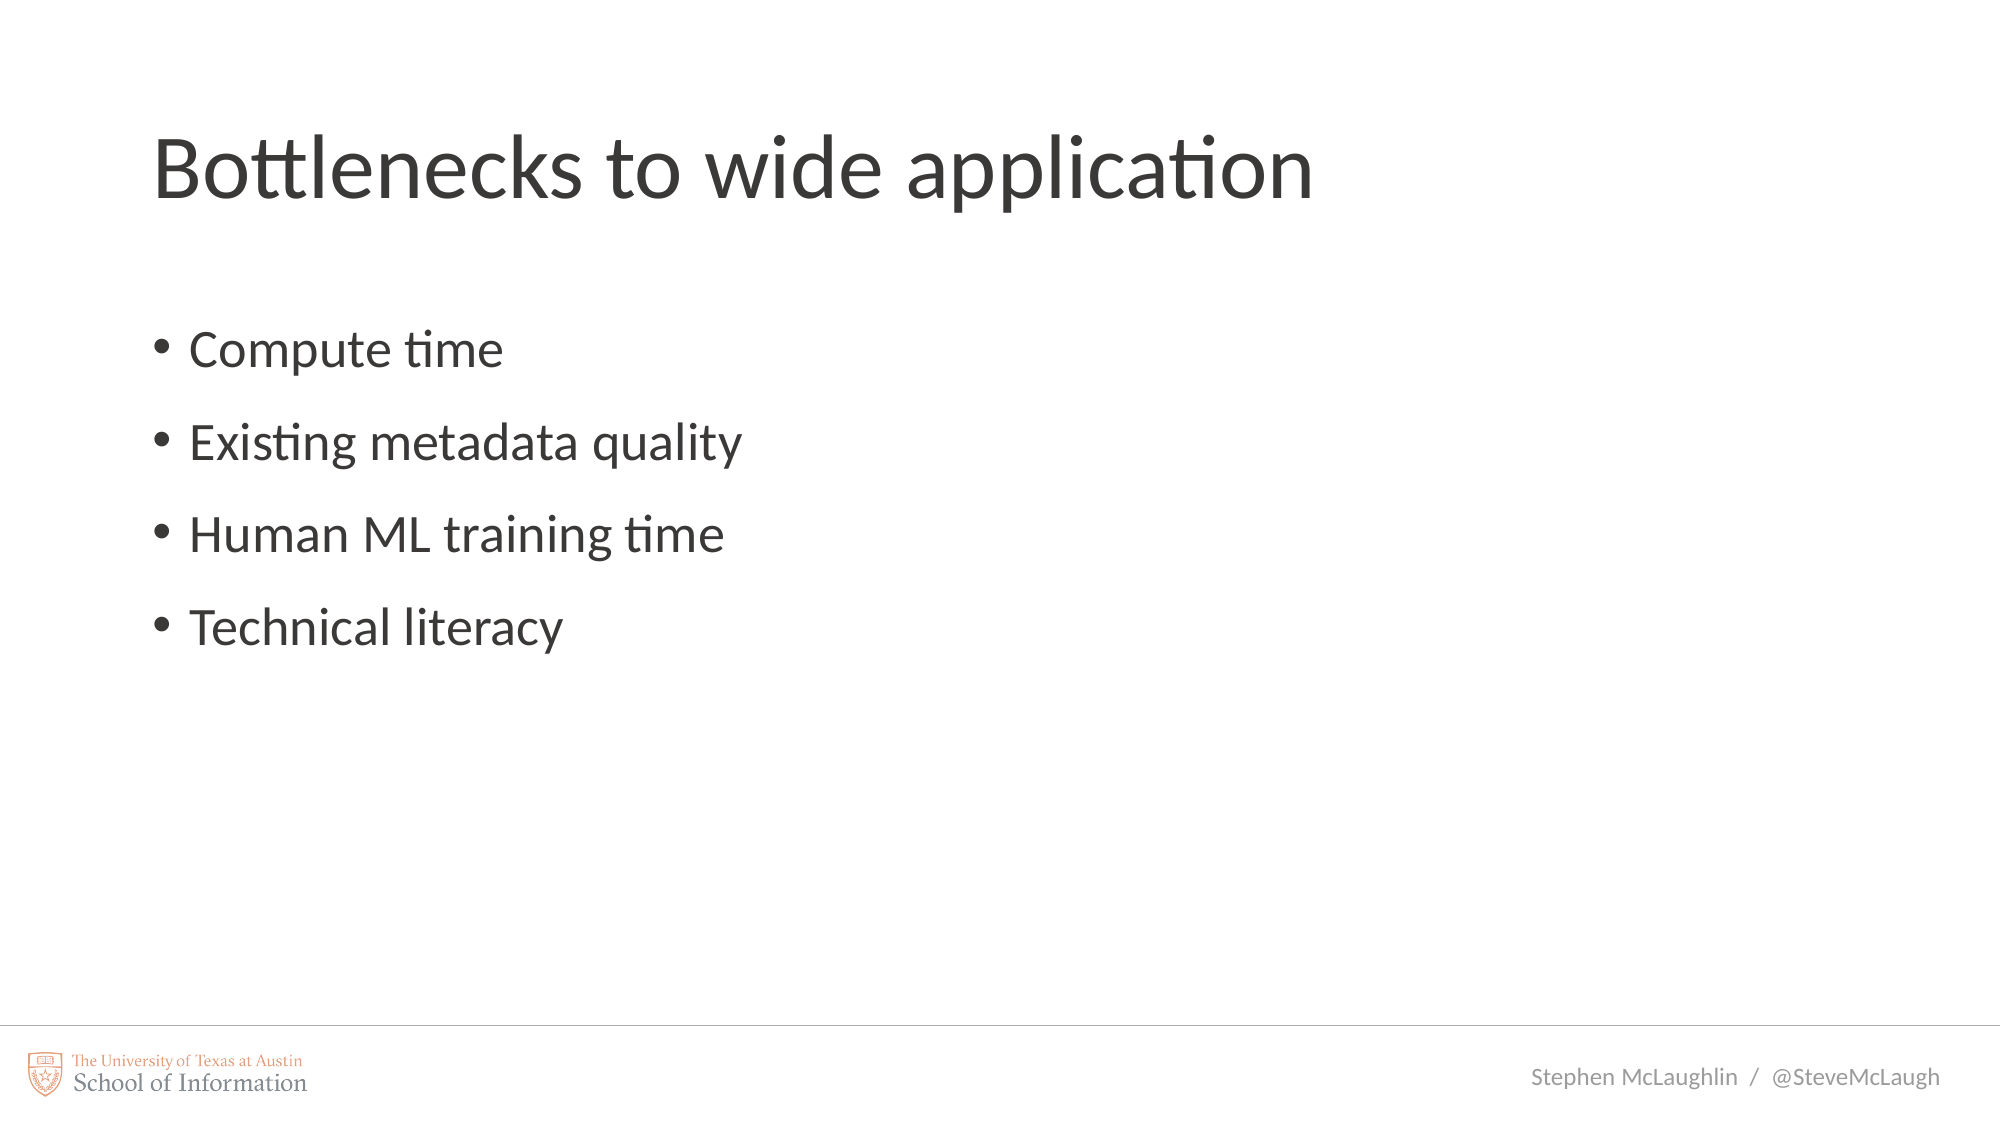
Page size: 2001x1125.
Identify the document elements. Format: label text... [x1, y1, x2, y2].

list Compute time Existing metadata quality Human ML training time Technical literacy [137, 299, 1863, 1014]
text_box Stephen McLaughlin / @SteveMcLaugh [1516, 1052, 2000, 1098]
title Bottlenecks to wide application [137, 59, 1863, 278]
picture [28, 1052, 307, 1097]
